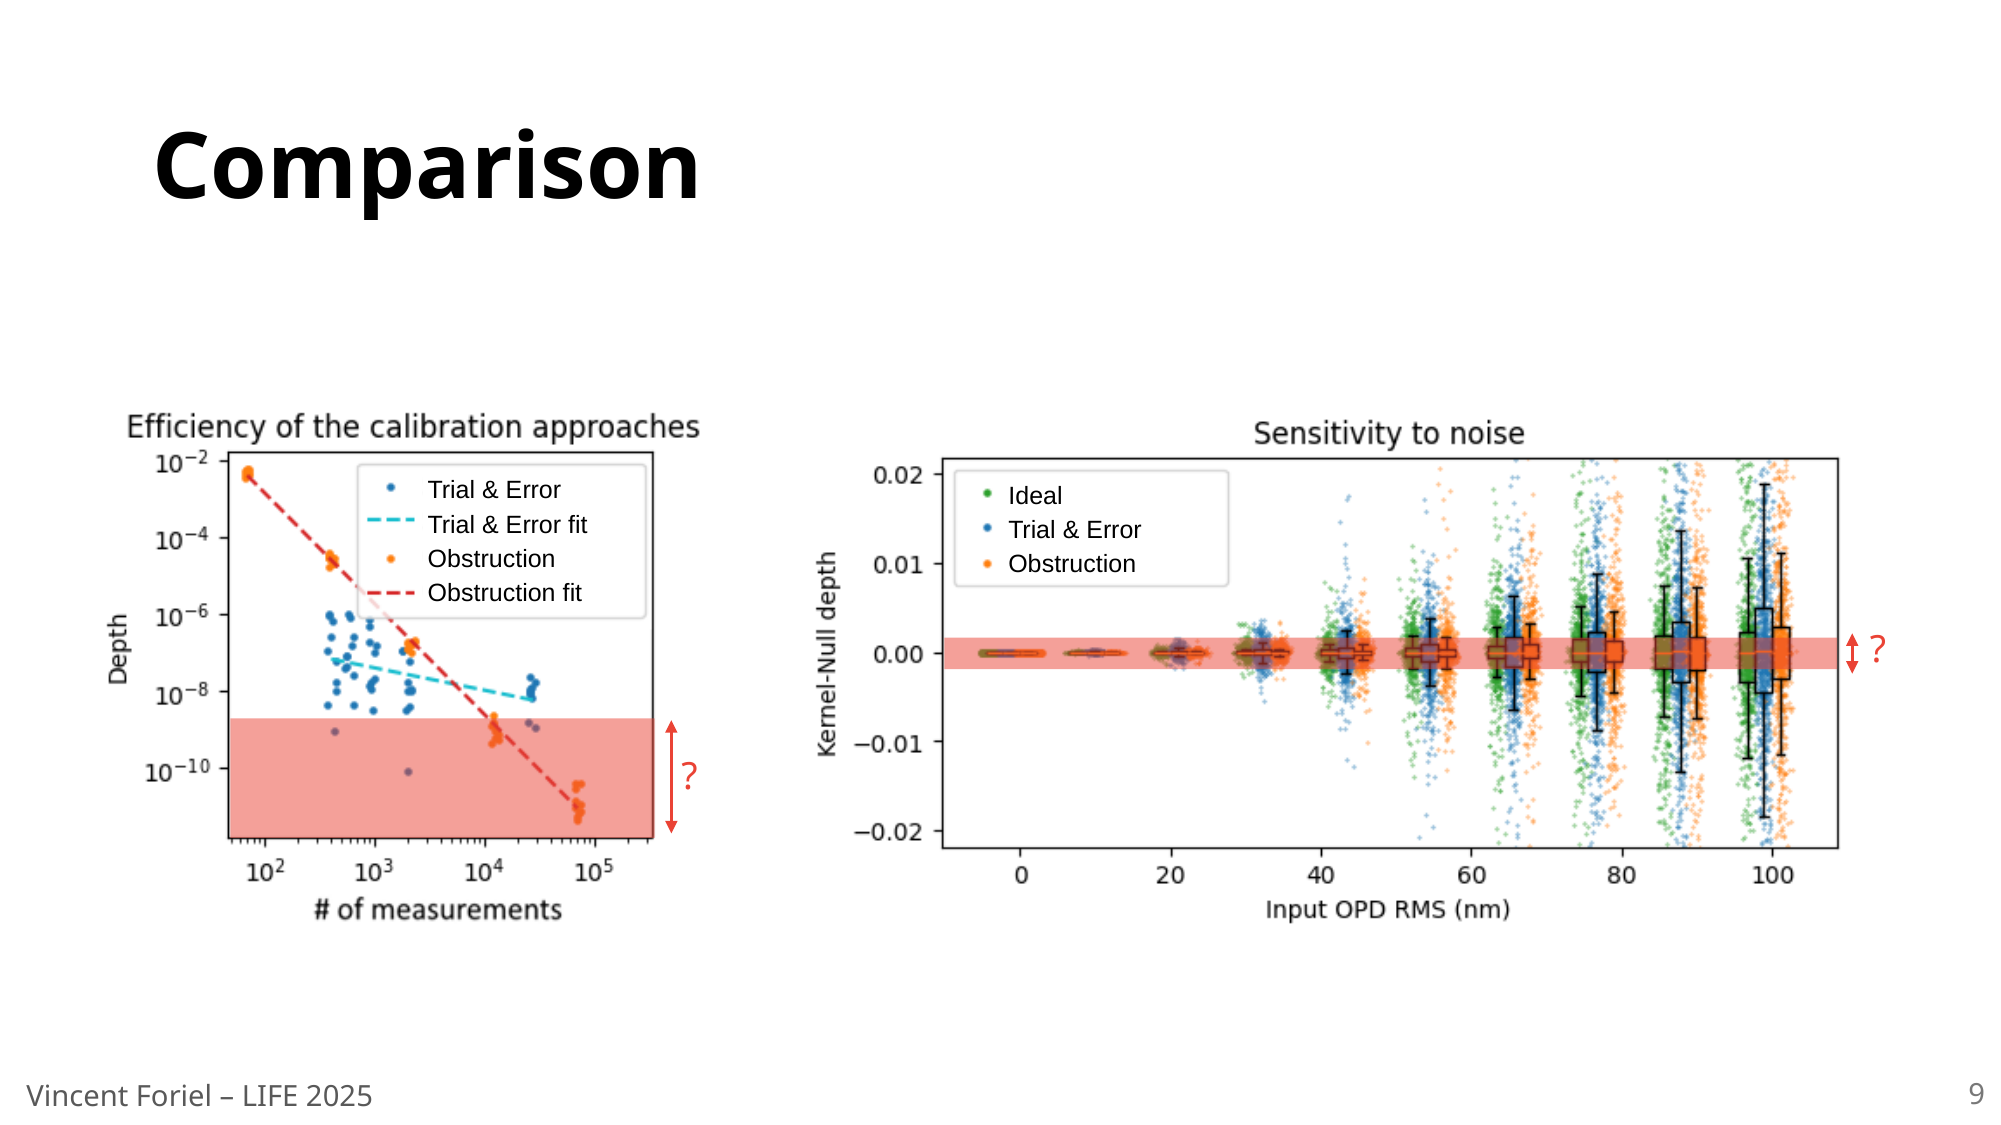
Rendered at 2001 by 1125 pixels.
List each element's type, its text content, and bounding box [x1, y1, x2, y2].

slide_number 9 [1550, 1065, 2000, 1125]
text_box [801, 402, 1952, 939]
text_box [90, 396, 717, 940]
title Comparison [137, 59, 1863, 278]
text_box Vincent Foriel – LIFE 2025 [3, 1070, 804, 1120]
